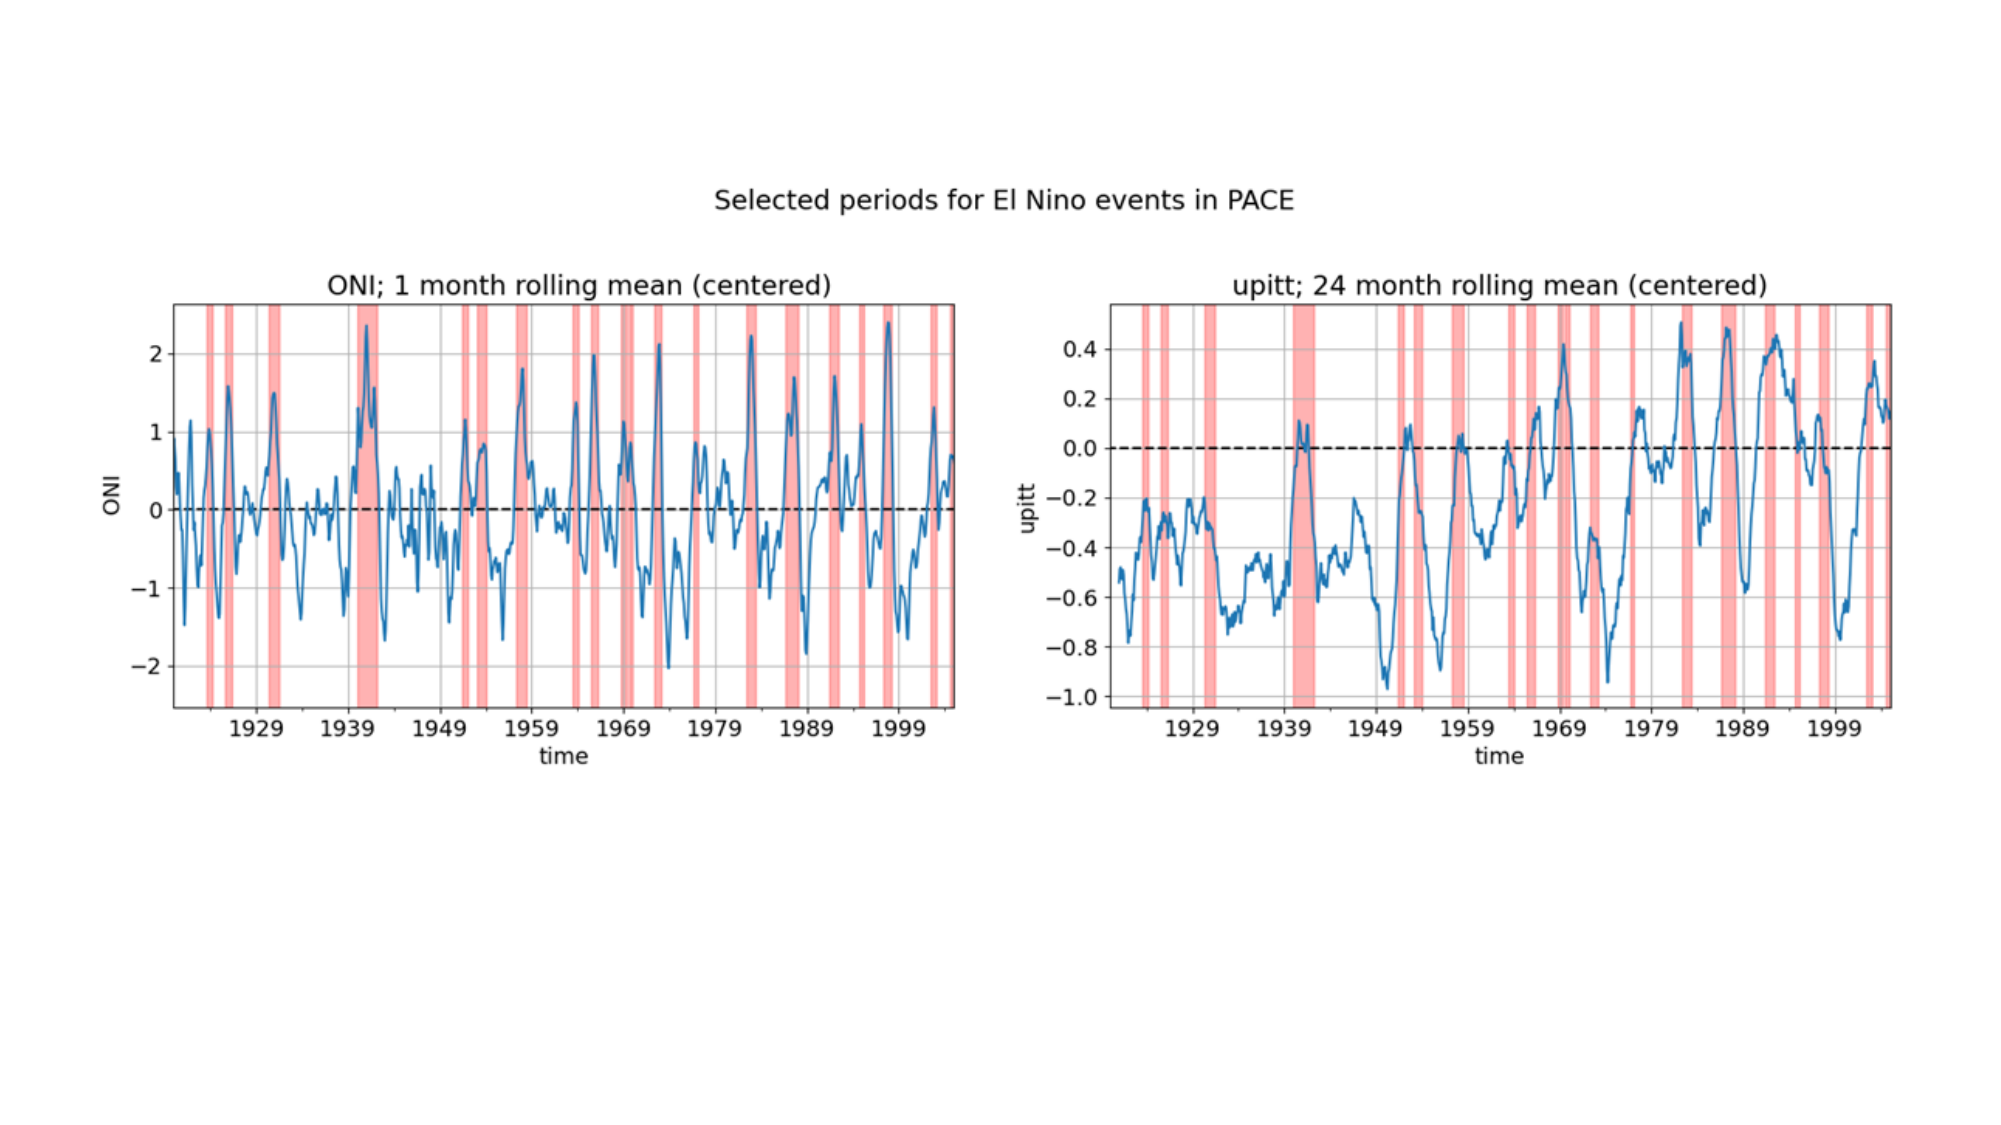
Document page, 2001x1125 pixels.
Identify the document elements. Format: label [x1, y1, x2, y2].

text_box [73, 175, 1954, 804]
